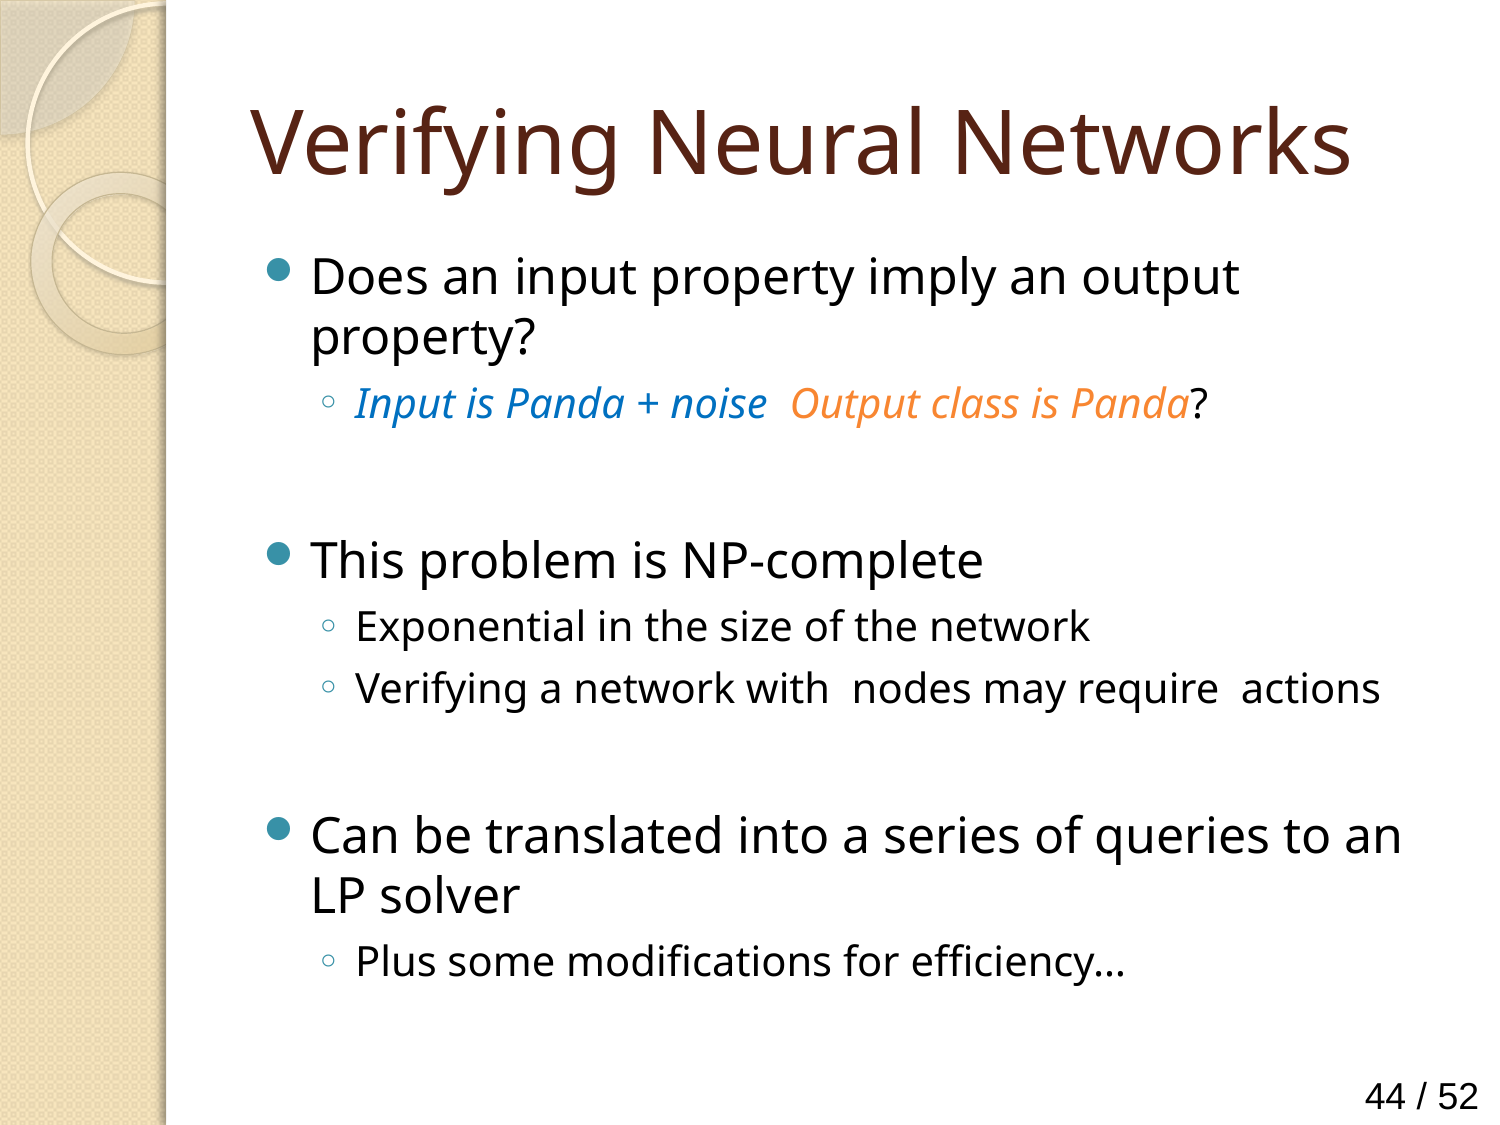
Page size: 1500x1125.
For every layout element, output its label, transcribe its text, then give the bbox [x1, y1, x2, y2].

title Verifying Neural Networks [235, 45, 1466, 233]
